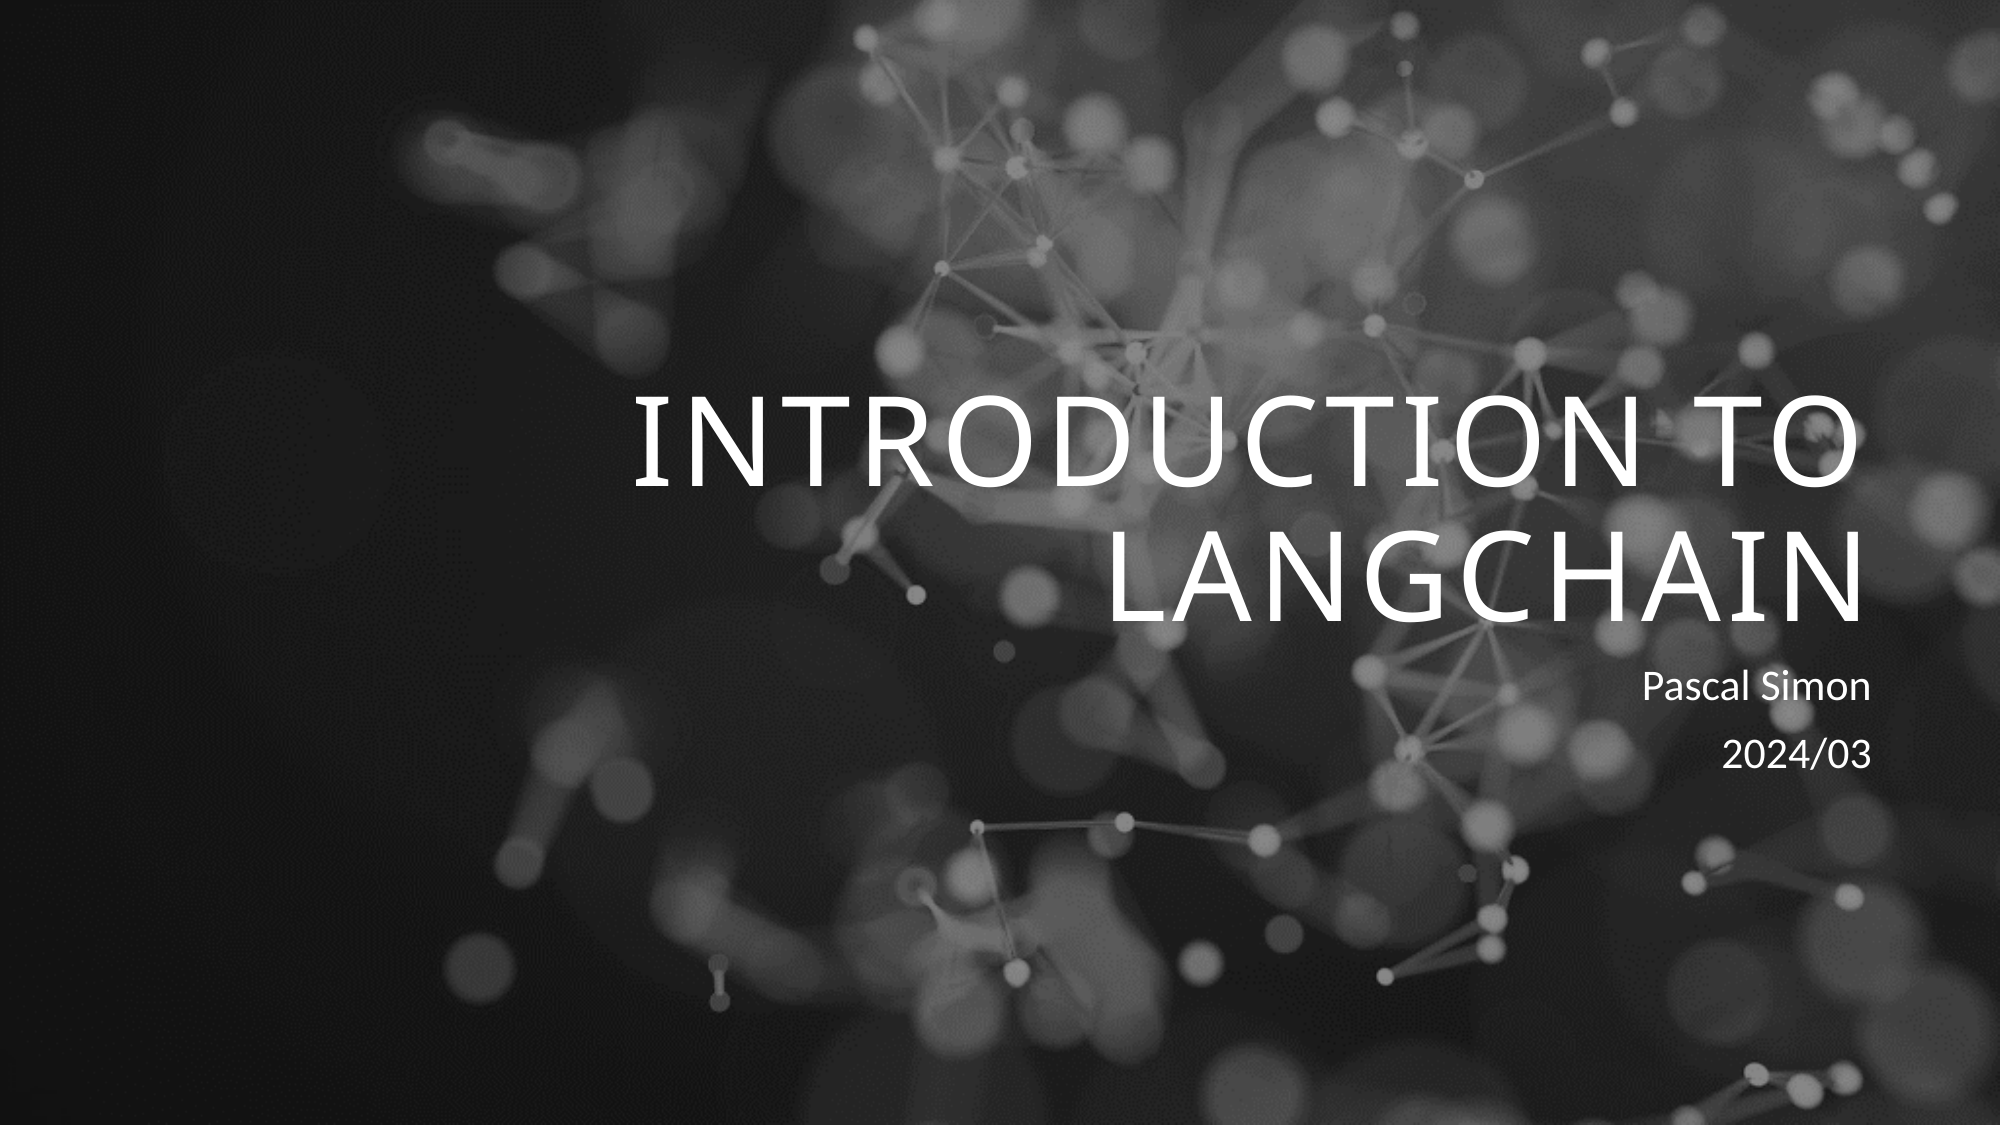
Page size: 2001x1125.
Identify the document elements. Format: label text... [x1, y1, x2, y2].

picture [0, 0, 2000, 1125]
subtitle Pascal Simon 2024/03 [740, 655, 1887, 884]
title Introduction to LangChain [480, 226, 1887, 656]
